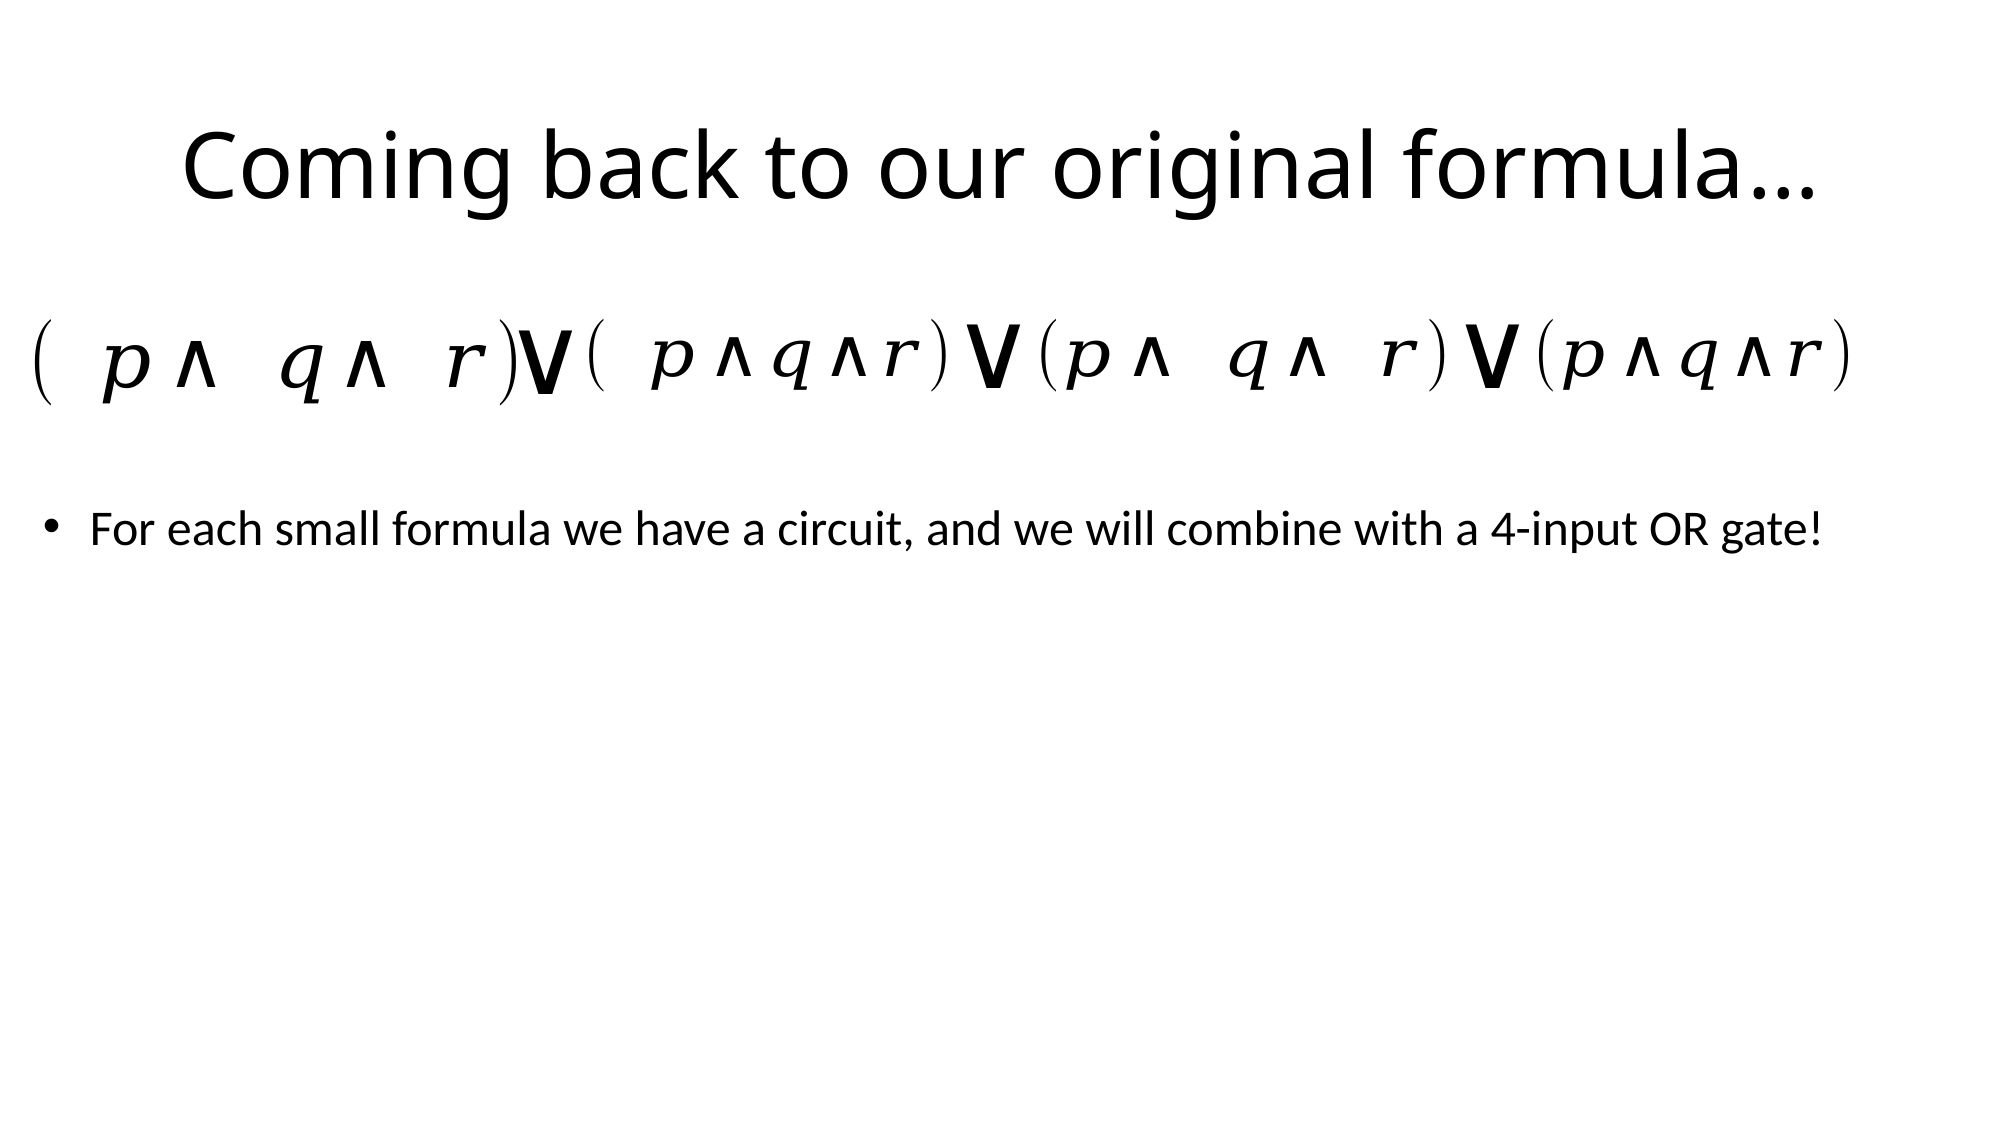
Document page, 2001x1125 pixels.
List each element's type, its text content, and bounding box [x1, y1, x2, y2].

text_box For each small formula we have a circuit, and we will combine with a 4-input OR gate! [28, 488, 1931, 563]
title Coming back to our original formula… [137, 59, 1863, 278]
